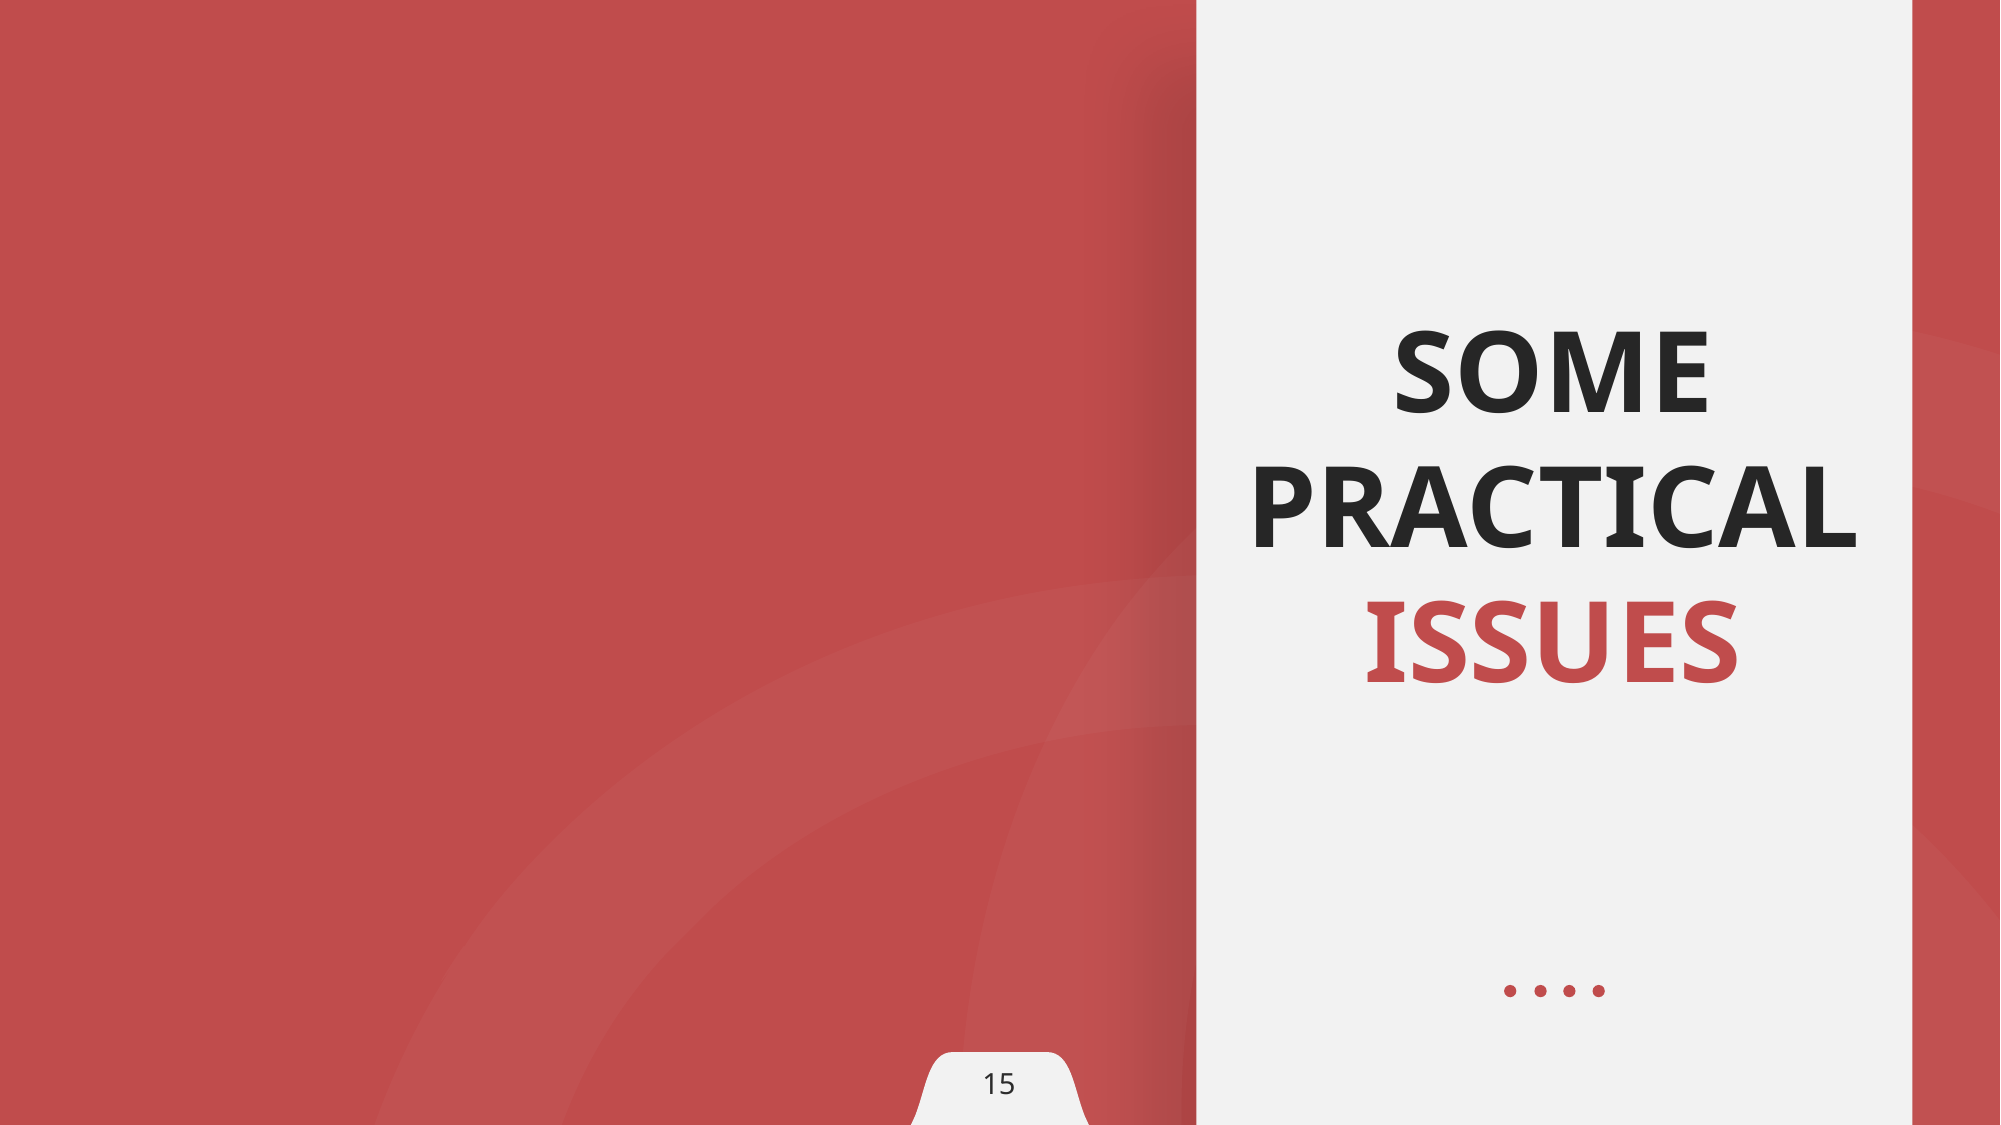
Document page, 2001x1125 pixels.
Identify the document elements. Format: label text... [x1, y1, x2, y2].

slide_number 15 [774, 1055, 1225, 1116]
text_box SOME PRACTICAL ISSUES [1193, 292, 1913, 713]
